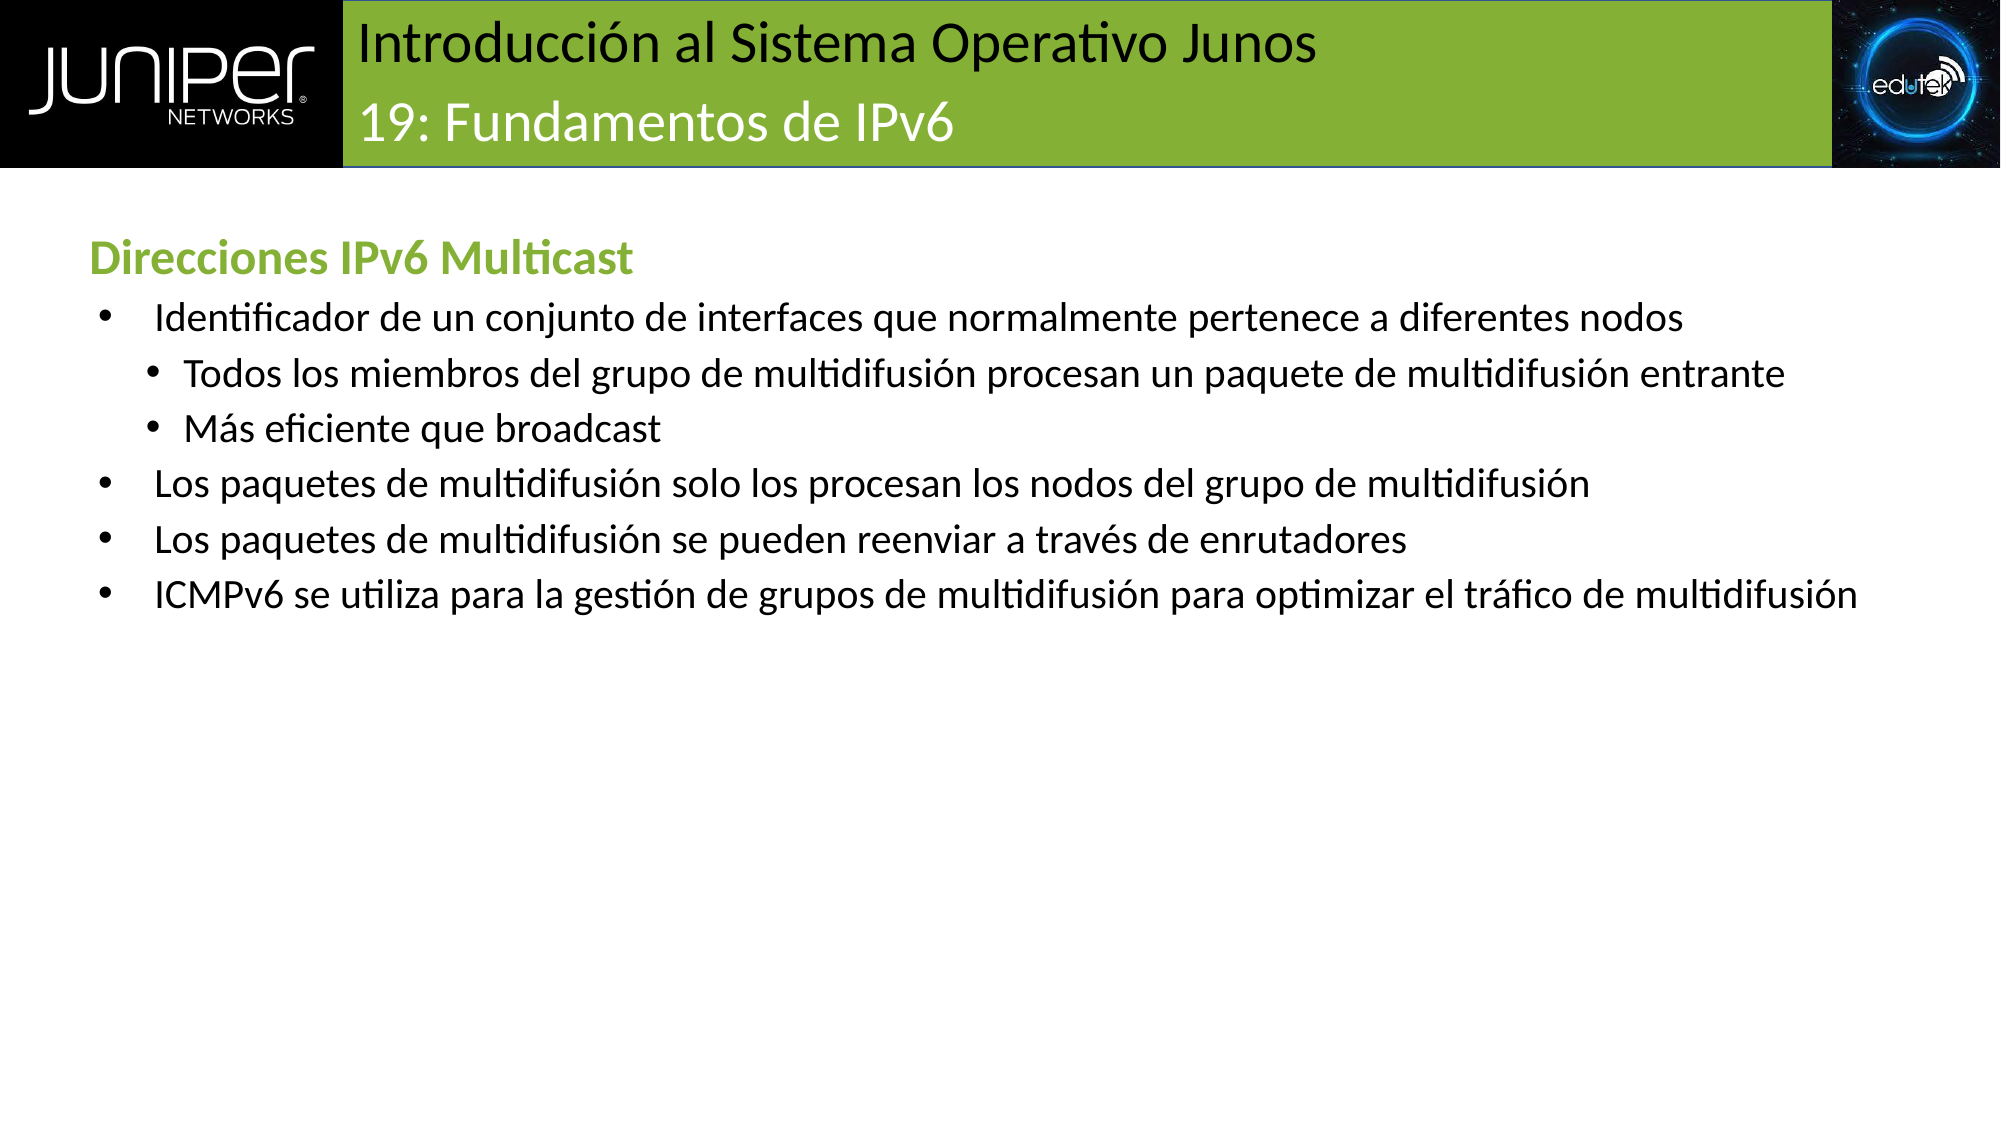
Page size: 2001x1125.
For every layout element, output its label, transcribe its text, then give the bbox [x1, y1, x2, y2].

list 19: Fundamentos de IPv6 [342, 83, 1606, 168]
picture [1832, 84, 2000, 168]
picture [0, 0, 343, 168]
list Direcciones IPv6 Multicast Identificador de un conjunto de interfaces que normalmente pertenece a diferentes nodos Todos los miembros del grupo de multidifusión procesan un paquete de multidifusión entrante Más eficiente que broadcast Los paquetes de multidifusión solo los procesan los nodos del grupo de multidifusión Los paquetes de multidifusión se pueden reenviar a través de enrutadores ICMPv6 se utiliza para la gestión de grupos de multidifusión para optimizar el tráfico de multidifusión [74, 223, 1949, 938]
title Introducción al Sistema Operativo Junos [342, 3, 2000, 84]
